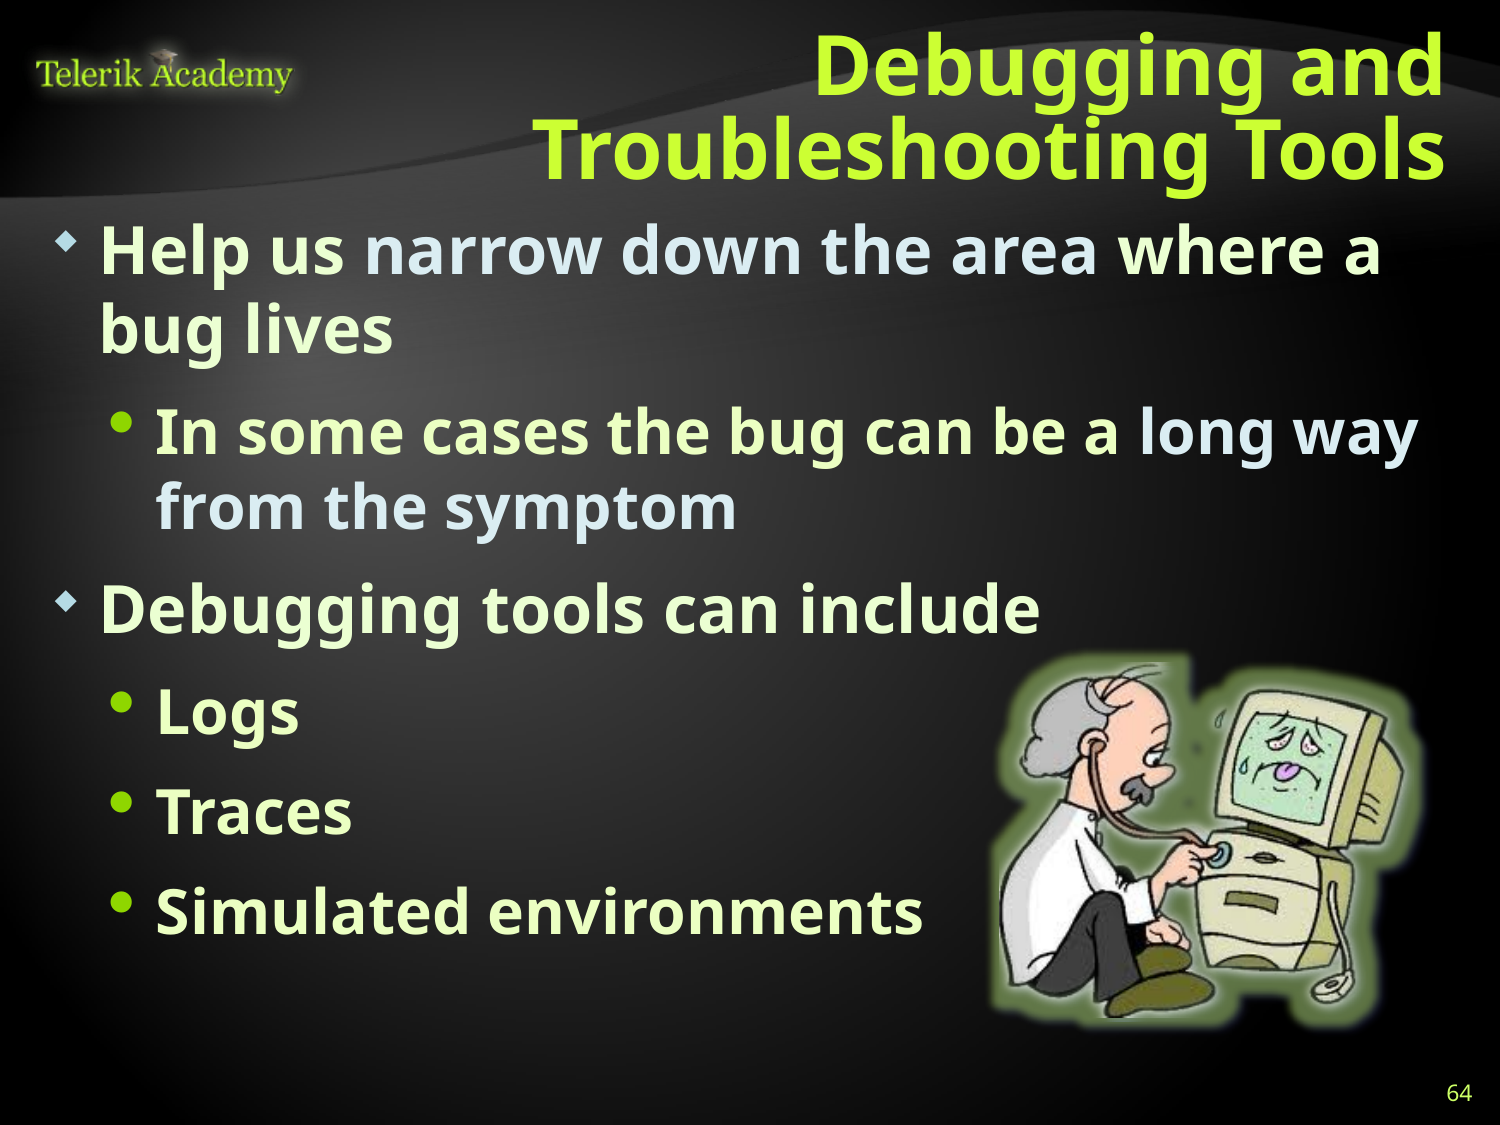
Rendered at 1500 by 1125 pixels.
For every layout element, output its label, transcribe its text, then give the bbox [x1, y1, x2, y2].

title Debugging and Troubleshooting Tools [300, 37, 1463, 188]
slide_number 64 [1412, 1074, 1488, 1113]
list Help us narrow down the area where a bug lives In some cases the bug can be a long way from the symptom Debugging tools can include Logs Traces Simulated environments [37, 200, 1463, 1100]
picture [0, 0, 1500, 1125]
